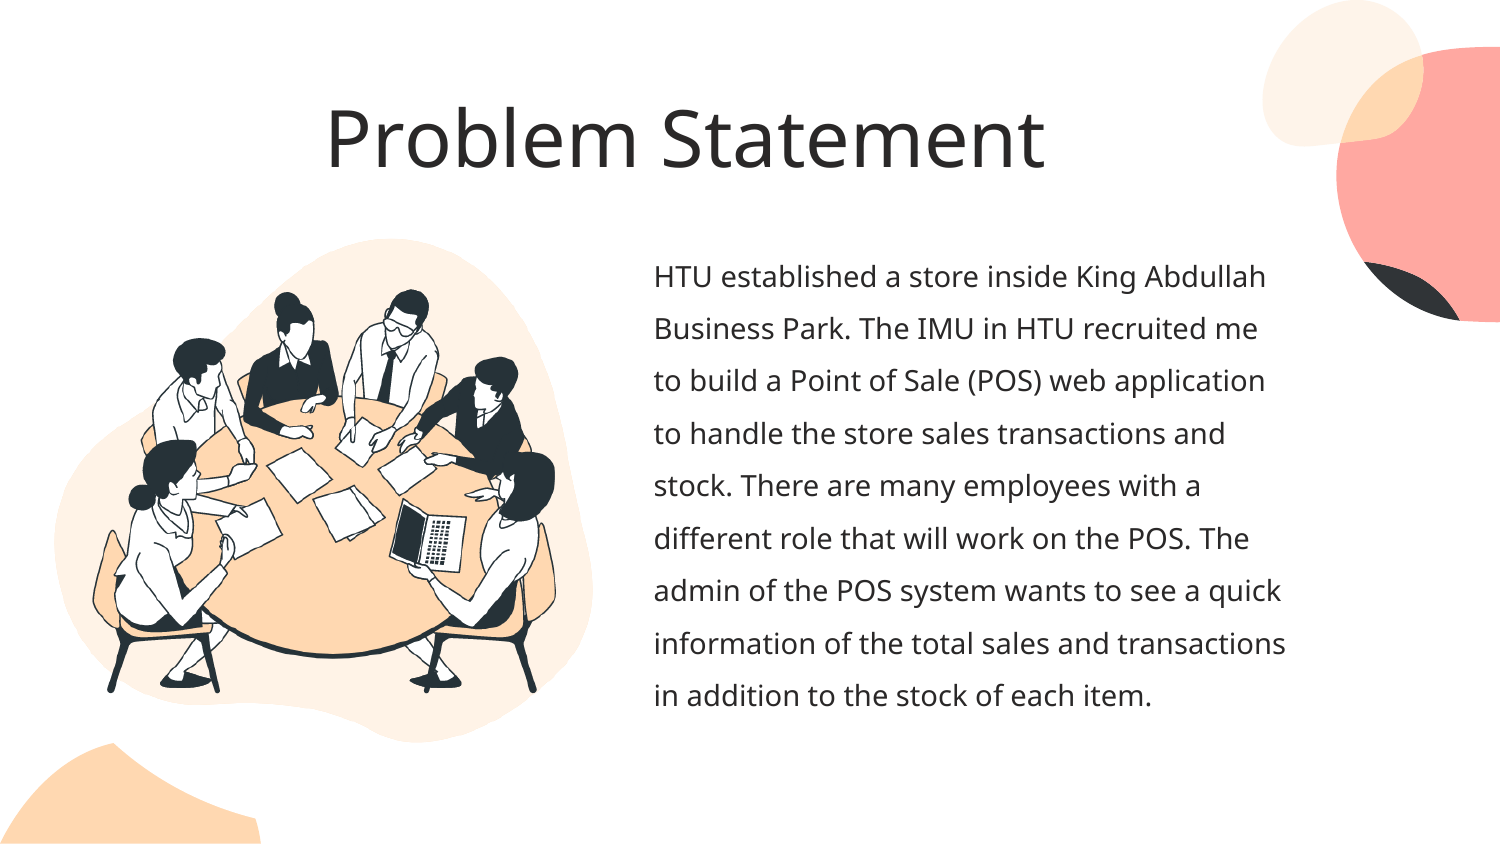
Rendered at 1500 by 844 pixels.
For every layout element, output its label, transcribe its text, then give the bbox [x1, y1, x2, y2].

title Problem Statement [117, 73, 1255, 179]
subtitle HTU established a store inside King Abdullah Business Park. The IMU in HTU recruited me to build a Point of Sale (POS) web application to handle the store sales transactions and stock. There are many employees with a different role that will work on the POS. The admin of the POS system wants to see a quick information of the total sales and transactions in addition to the stock of each item. [663, 223, 1307, 730]
picture [10, 198, 660, 829]
